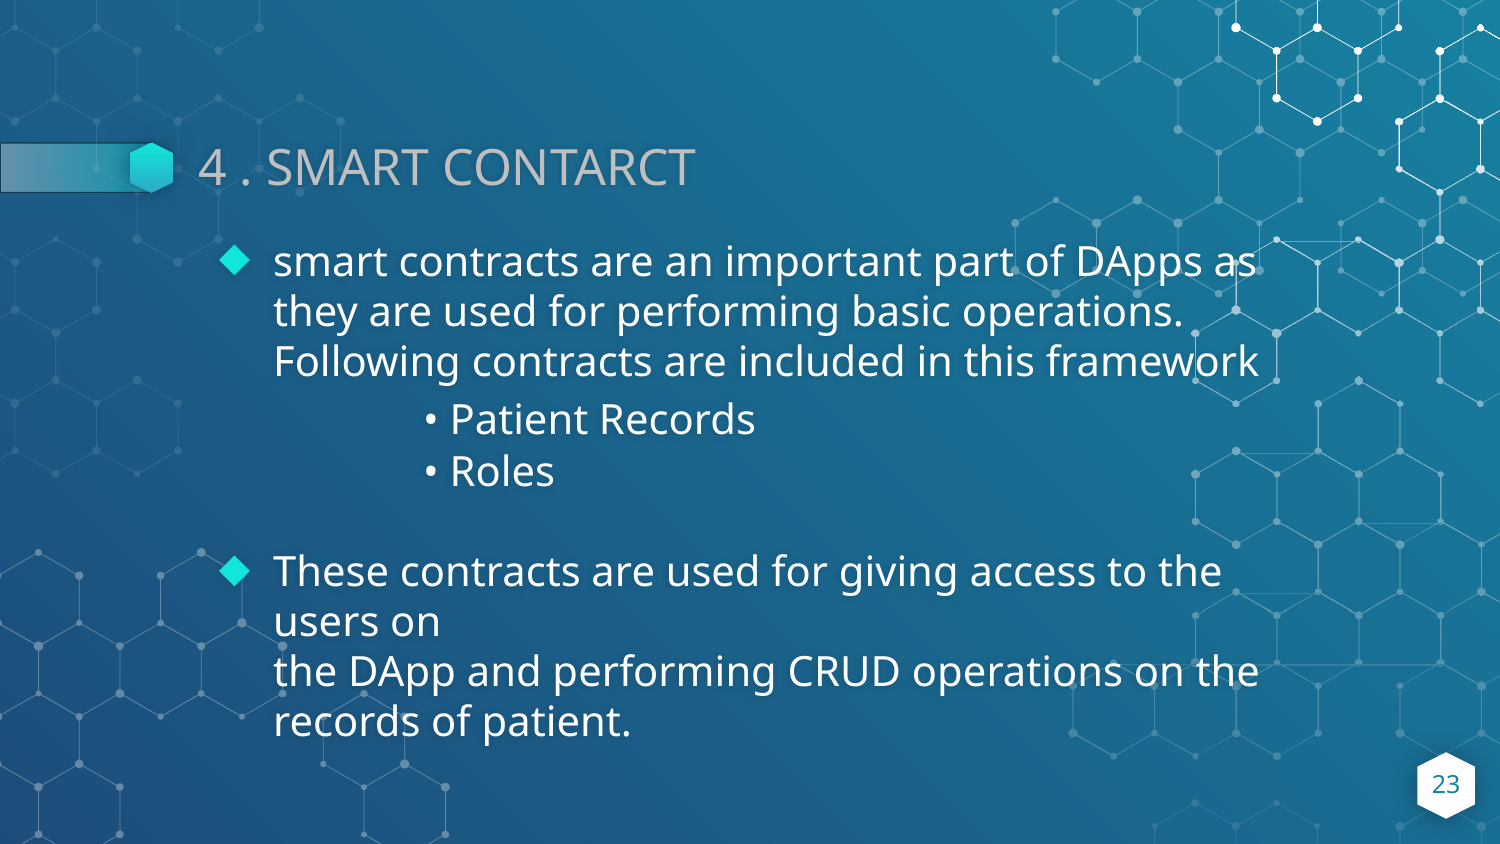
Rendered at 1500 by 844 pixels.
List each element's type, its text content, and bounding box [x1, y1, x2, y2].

slide_number 23 [1417, 752, 1475, 819]
list smart contracts are an important part of DApps as they are used for performing basic operations. Following contracts are included in this framework • Patient Records • Roles These contracts are used for giving access to the users on the DApp and performing CRUD operations on the records of patient. [198, 234, 1302, 753]
title 4 . SMART CONTARCT [198, 140, 1302, 198]
